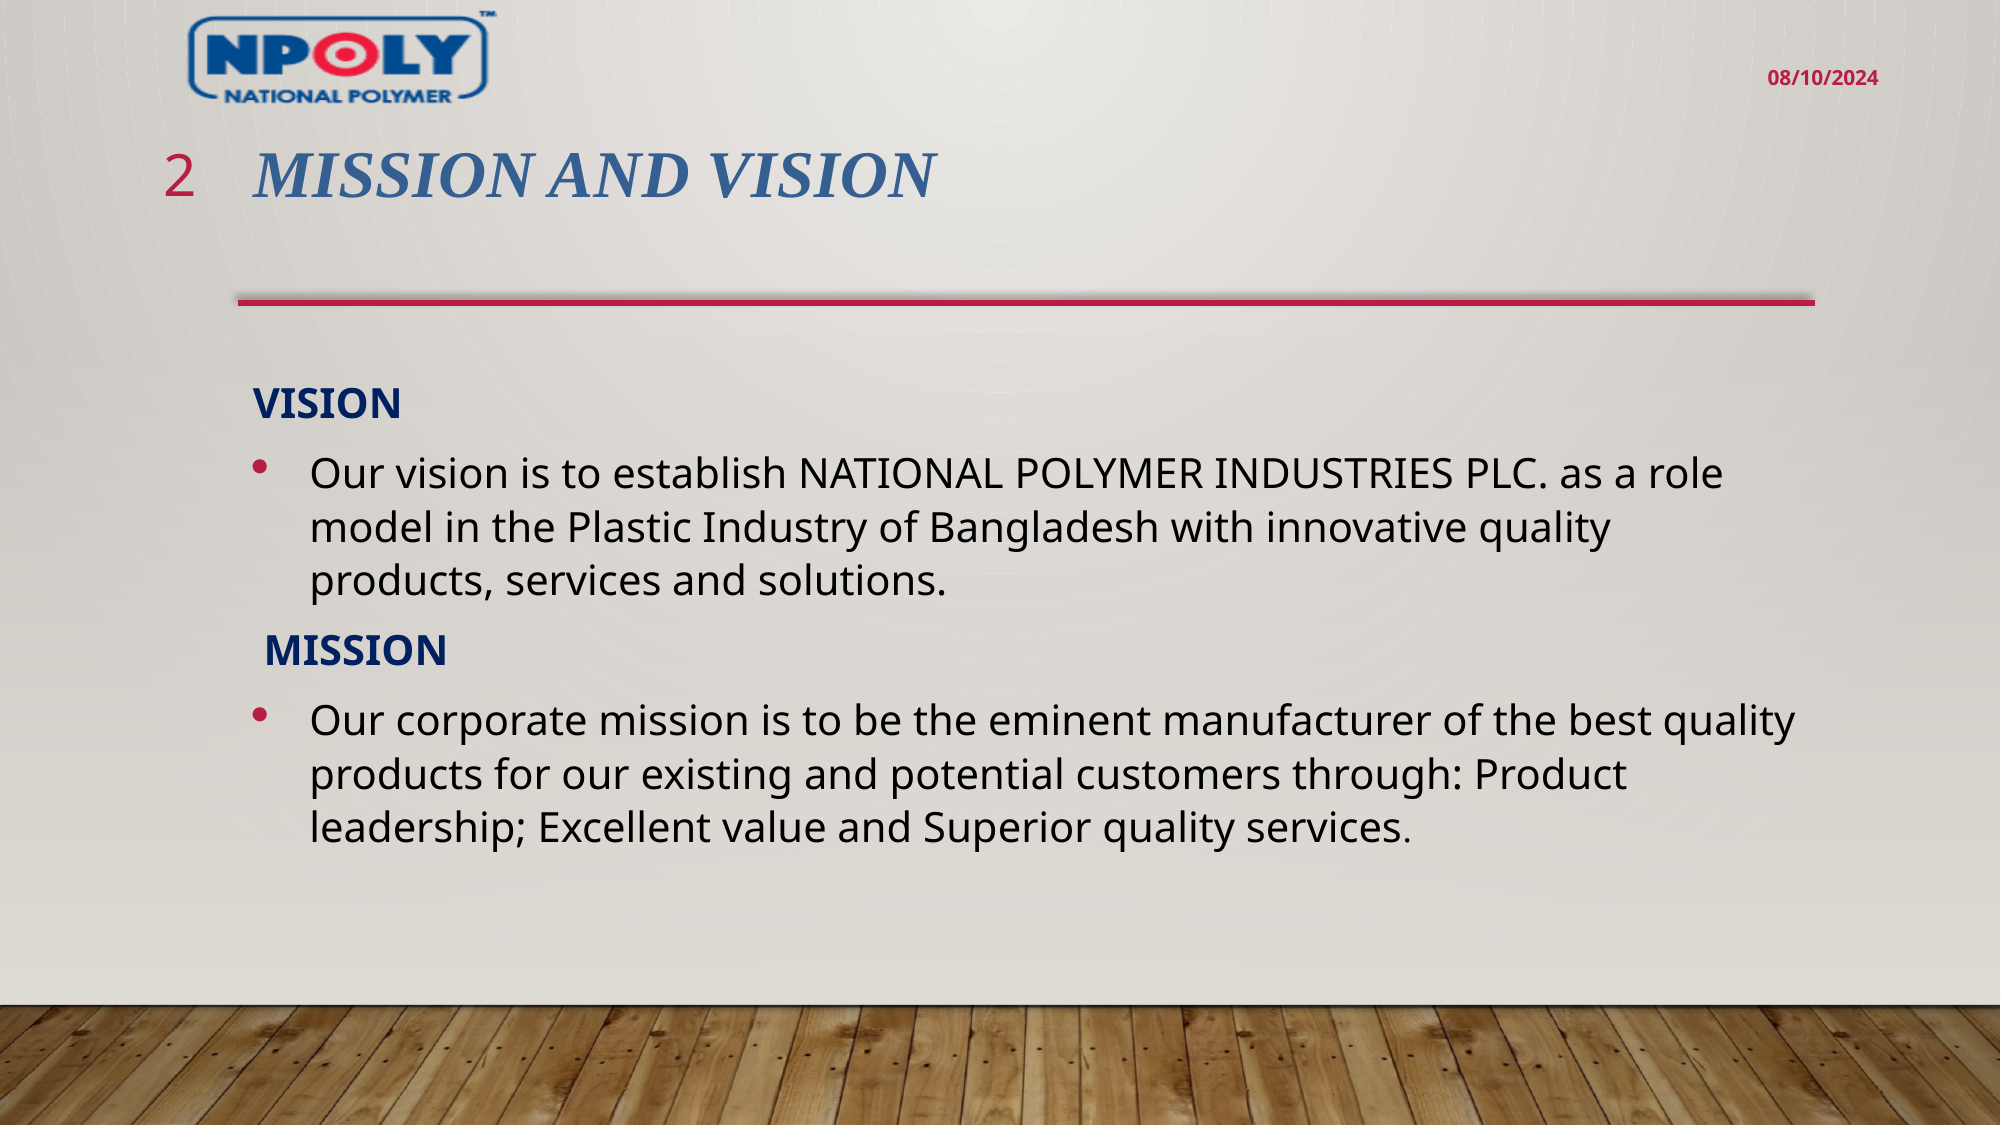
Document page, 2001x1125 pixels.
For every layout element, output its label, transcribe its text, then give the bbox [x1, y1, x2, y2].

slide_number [1316, 49, 1894, 106]
list VISION Our vision is to establish NATIONAL POLYMER INDUSTRIES PLC. as a role model in the Plastic Industry of Bangladesh with innovative quality products, services and solutions. MISSION Our corporate mission is to be the eminent manufacturer of the best quality products for our existing and potential customers through: Product leadership; Excellent value and Superior quality services. [237, 330, 1814, 984]
slide_number 2 [78, 131, 212, 214]
picture [183, 0, 497, 162]
title Mission and Vision [238, 131, 1814, 305]
picture [0, 1005, 2000, 1125]
